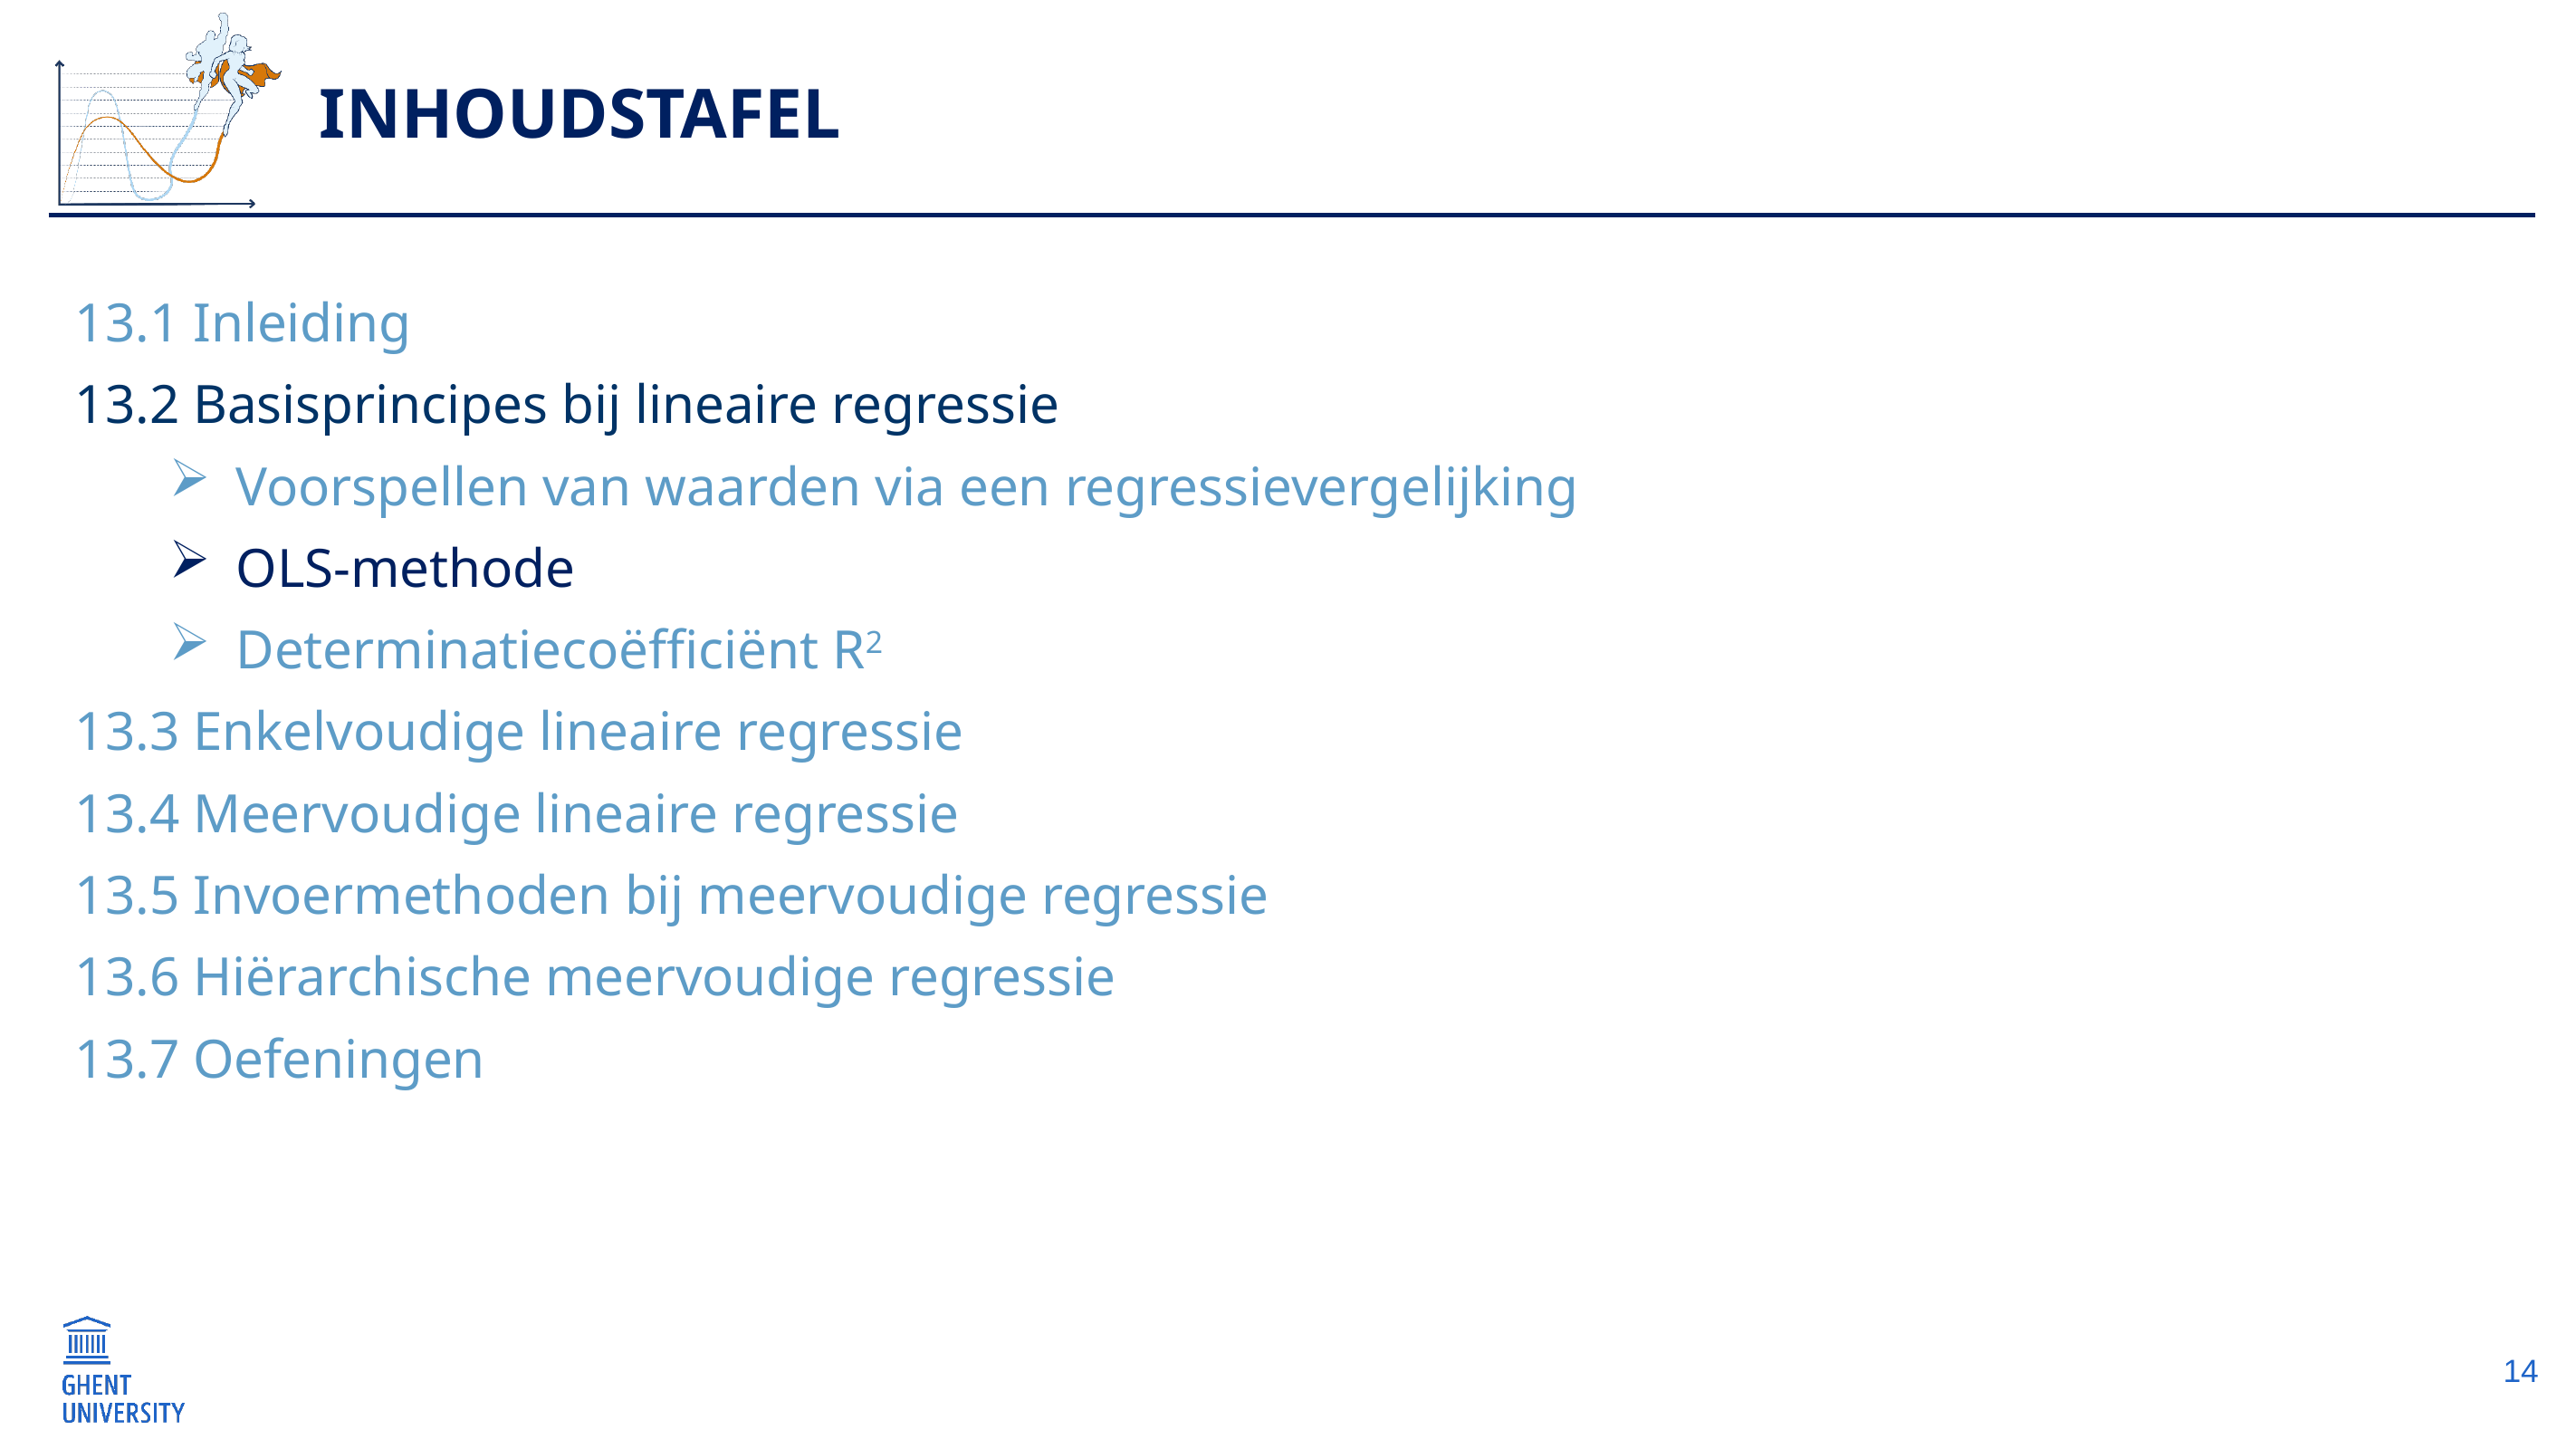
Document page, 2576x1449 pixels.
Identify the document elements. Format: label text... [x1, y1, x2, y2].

title Inhoudstafel [305, 18, 2527, 159]
list 13.1 Inleiding 13.2 Basisprincipes bij lineaire regressie Voorspellen van waarden via een regressievergelijking OLS-methode Determinatiecoëfficiënt R2 13.3 Enkelvoudige lineaire regressie 13.4 Meervoudige lineaire regressie 13.5 Invoermethoden bij meervoudige regressie 13.6 Hiërarchische meervoudige regressie 13.7 Oefeningen [48, 269, 2553, 1290]
slide_number 14 [2415, 1330, 2553, 1408]
picture [5, 0, 306, 318]
picture [62, 1290, 411, 1449]
